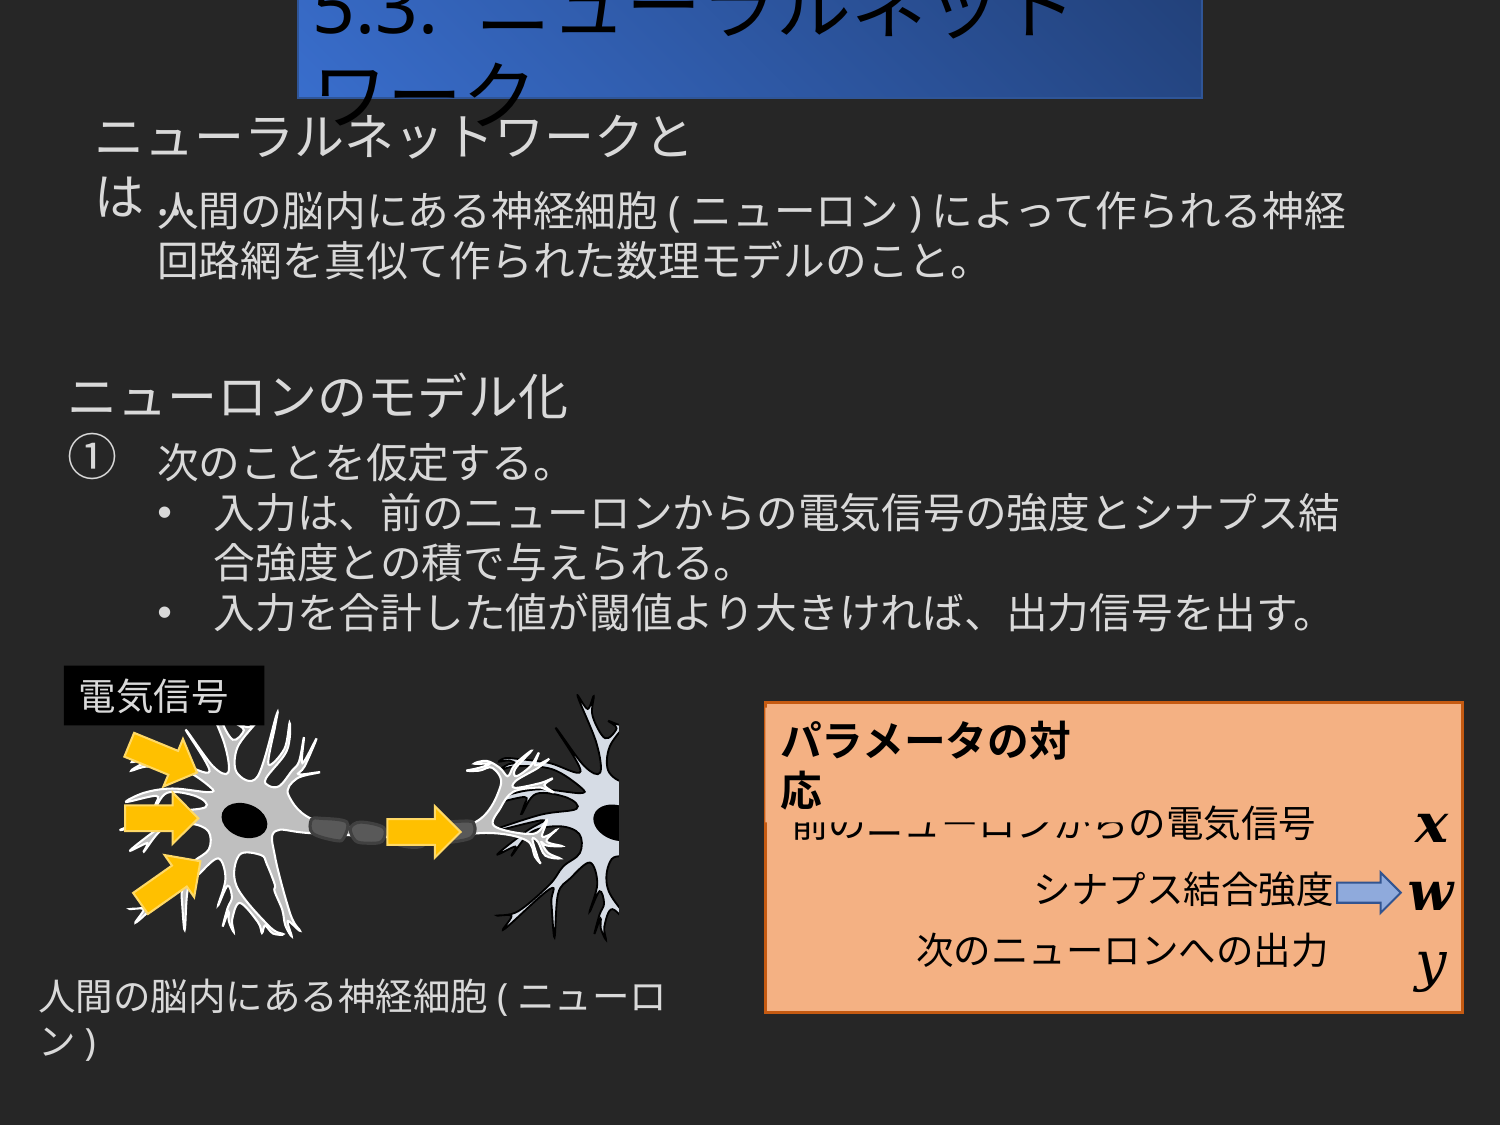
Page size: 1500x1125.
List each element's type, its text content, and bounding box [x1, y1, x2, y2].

text_box ニューロンのモデル化① [53, 358, 603, 494]
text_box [765, 702, 1463, 1013]
text_box 電気信号 [63, 665, 265, 726]
text_box 5.3. ニューラルネットワーク [297, 0, 1203, 99]
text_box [119, 694, 619, 944]
text_box 人間の脳内にある神経細胞(ニューロン) [23, 965, 691, 1071]
text_box ニューラルネットワークとは... [79, 98, 710, 234]
text_box 人間の脳内にある神経細胞(ニューロン)によって作られる神経回路網を真似て作られた数理モデルのこと。 [142, 177, 1389, 293]
